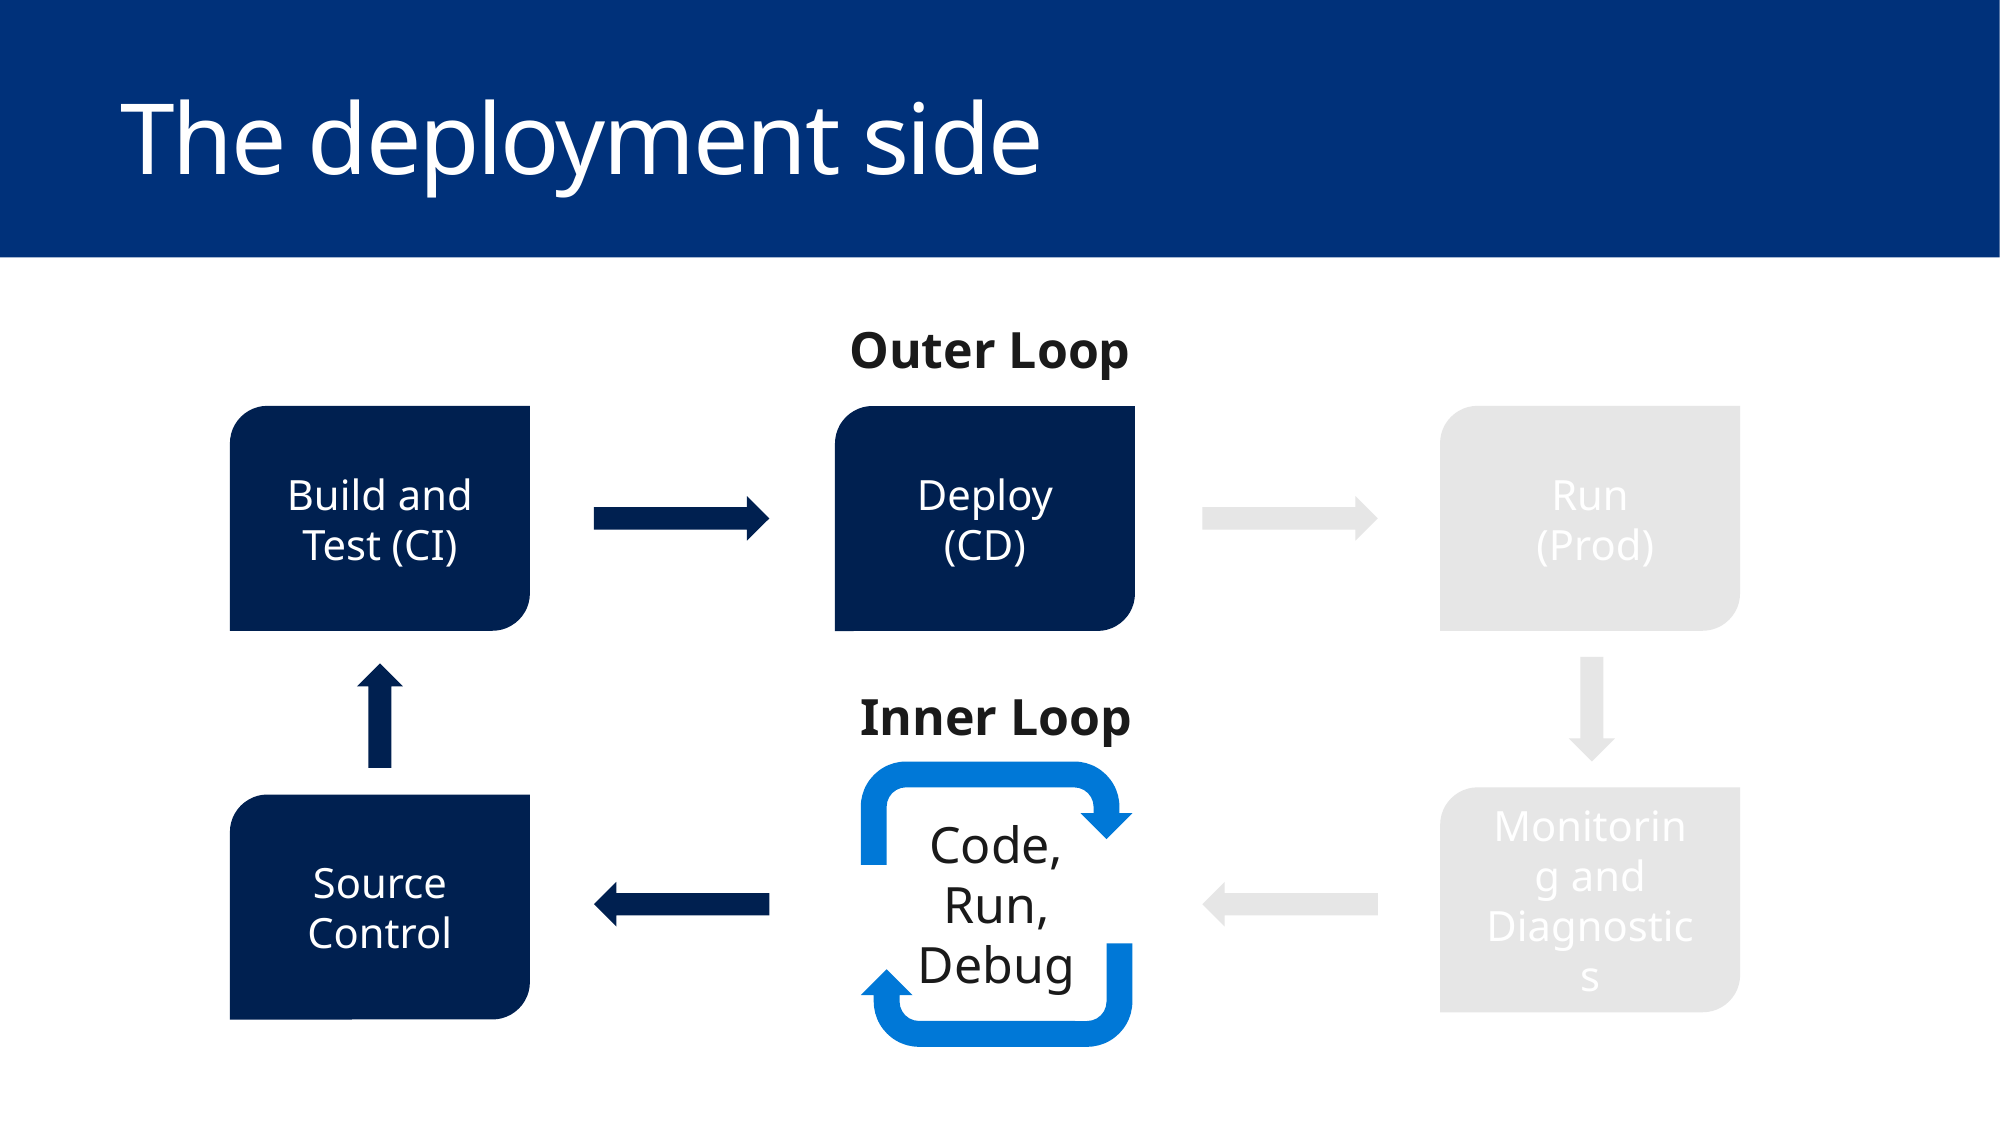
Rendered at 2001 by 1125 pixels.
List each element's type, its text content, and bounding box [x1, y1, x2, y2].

text_box Source Control [229, 794, 530, 1020]
text_box [1568, 656, 1615, 762]
text_box Outer Loop [849, 318, 1131, 379]
text_box [593, 496, 770, 541]
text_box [860, 761, 1133, 1047]
text_box [593, 881, 770, 927]
text_box Run (Prod) [1440, 405, 1741, 631]
text_box [356, 663, 403, 768]
text_box Inner Loop [860, 685, 1133, 746]
text_box [1202, 881, 1378, 927]
text_box Monitoring and Diagnostics [1440, 787, 1741, 1013]
text_box Build and Test (CI) [229, 405, 530, 631]
title The deployment side [96, 75, 1904, 166]
text_box [1202, 496, 1378, 541]
text_box Deploy (CD) [834, 406, 1135, 632]
text_box [0, 0, 2000, 258]
